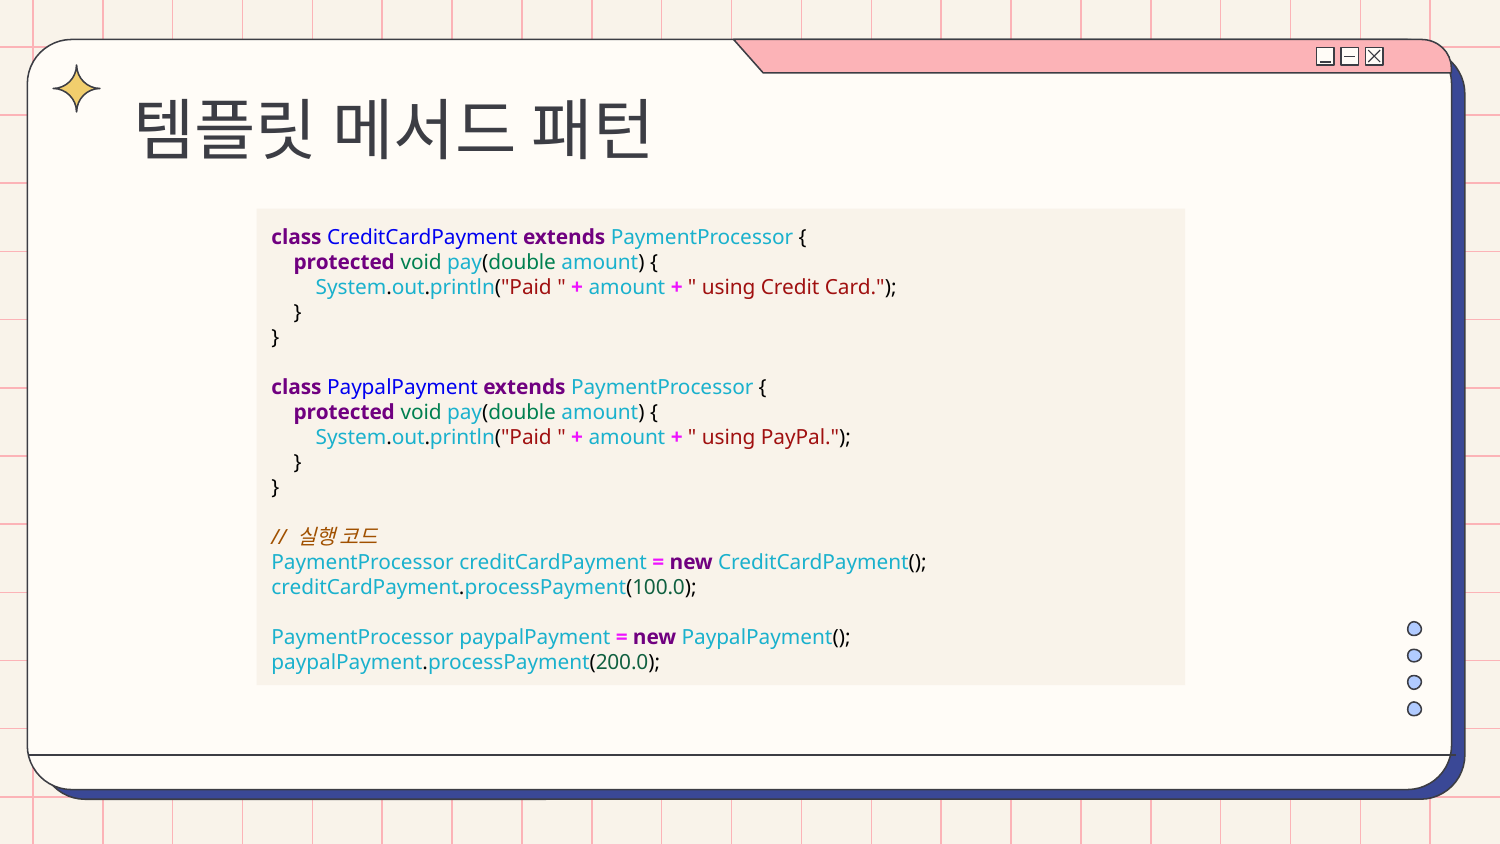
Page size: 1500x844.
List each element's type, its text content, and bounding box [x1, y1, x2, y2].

title 템플릿 메서드 패턴 [118, 72, 1382, 167]
text_box class CreditCardPayment extends PaymentProcessor { protected void pay(double amount) { System.out.println("Paid " + amount + " using Credit Card."); } } class PaypalPayment extends PaymentProcessor { protected void pay(double amount) { System.out.println("Paid " + amount + " using PayPal."); } } // 실행 코드 PaymentProcessor creditCardPayment = new CreditCardPayment(); creditCardPayment.processPayment(100.0); PaymentProcessor paypalPayment = new PaypalPayment(); paypalPayment.processPayment(200.0); [256, 208, 1186, 686]
